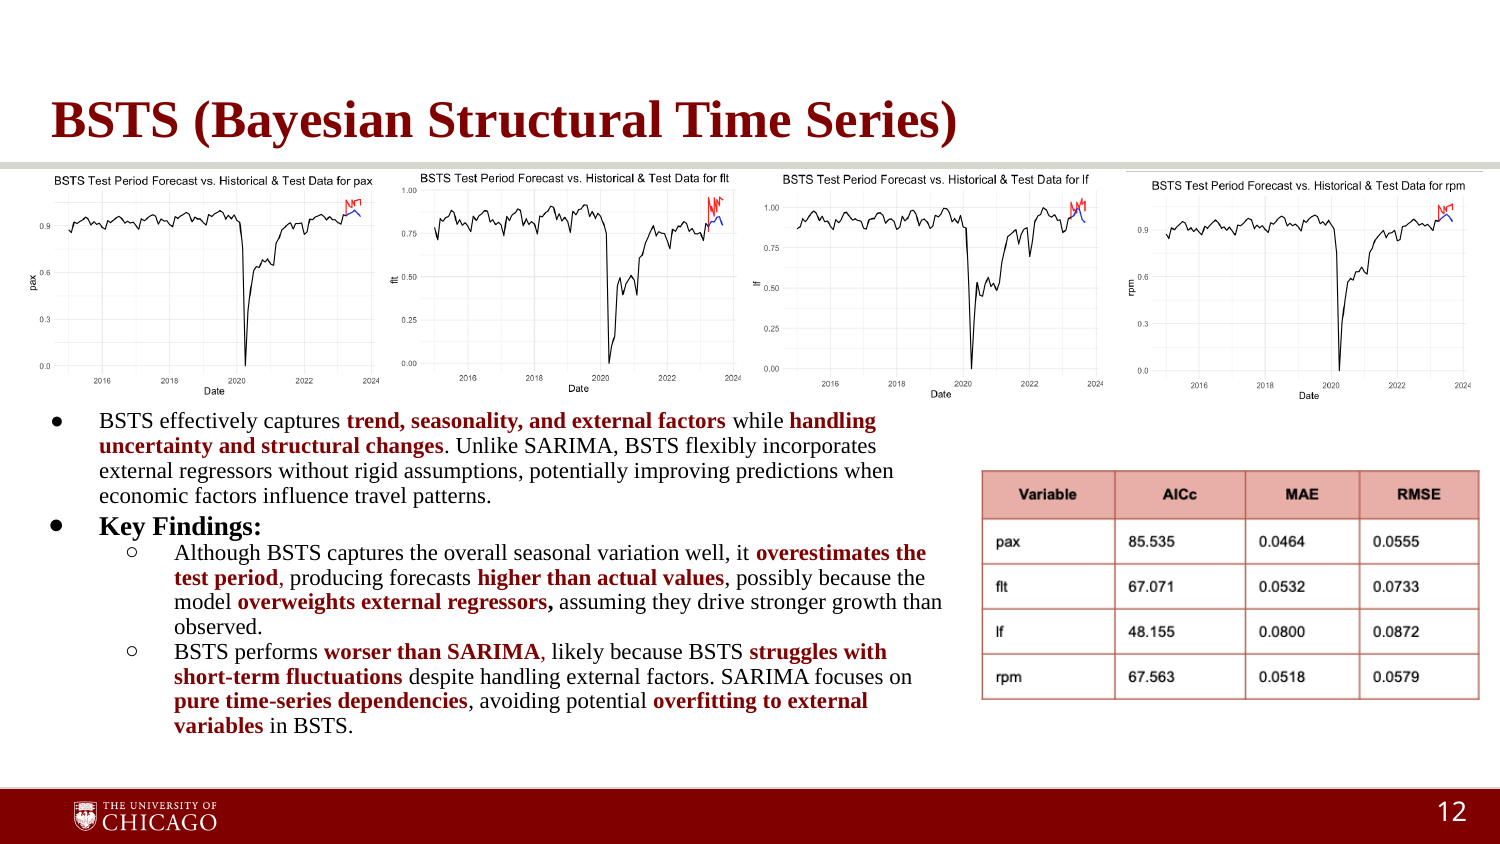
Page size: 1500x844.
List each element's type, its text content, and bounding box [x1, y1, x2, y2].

picture [1126, 171, 1483, 402]
list BSTS effectively captures trend, seasonality, and external factors while handling uncertainty and structural changes. Unlike SARIMA, BSTS flexibly incorporates external regressors without rigid assumptions, potentially improving predictions when economic factors influence travel patterns. Key Findings: Although BSTS captures the overall seasonal variation well, it overestimates the test period, producing forecasts higher than actual values, possibly because the model overweights external regressors, assuming they drive stronger growth than observed. BSTS performs worser than SARIMA, likely because BSTS struggles with short-term fluctuations despite handling external factors. SARIMA focuses on pure time-series dependencies, avoiding potential overfitting to external variables in BSTS. [24, 407, 946, 780]
picture [981, 466, 1483, 703]
title BSTS (Bayesian Structural Time Series) [51, 72, 1449, 167]
picture [58, 785, 232, 844]
picture [23, 169, 1114, 405]
slide_number ‹#› [1392, 779, 1483, 844]
